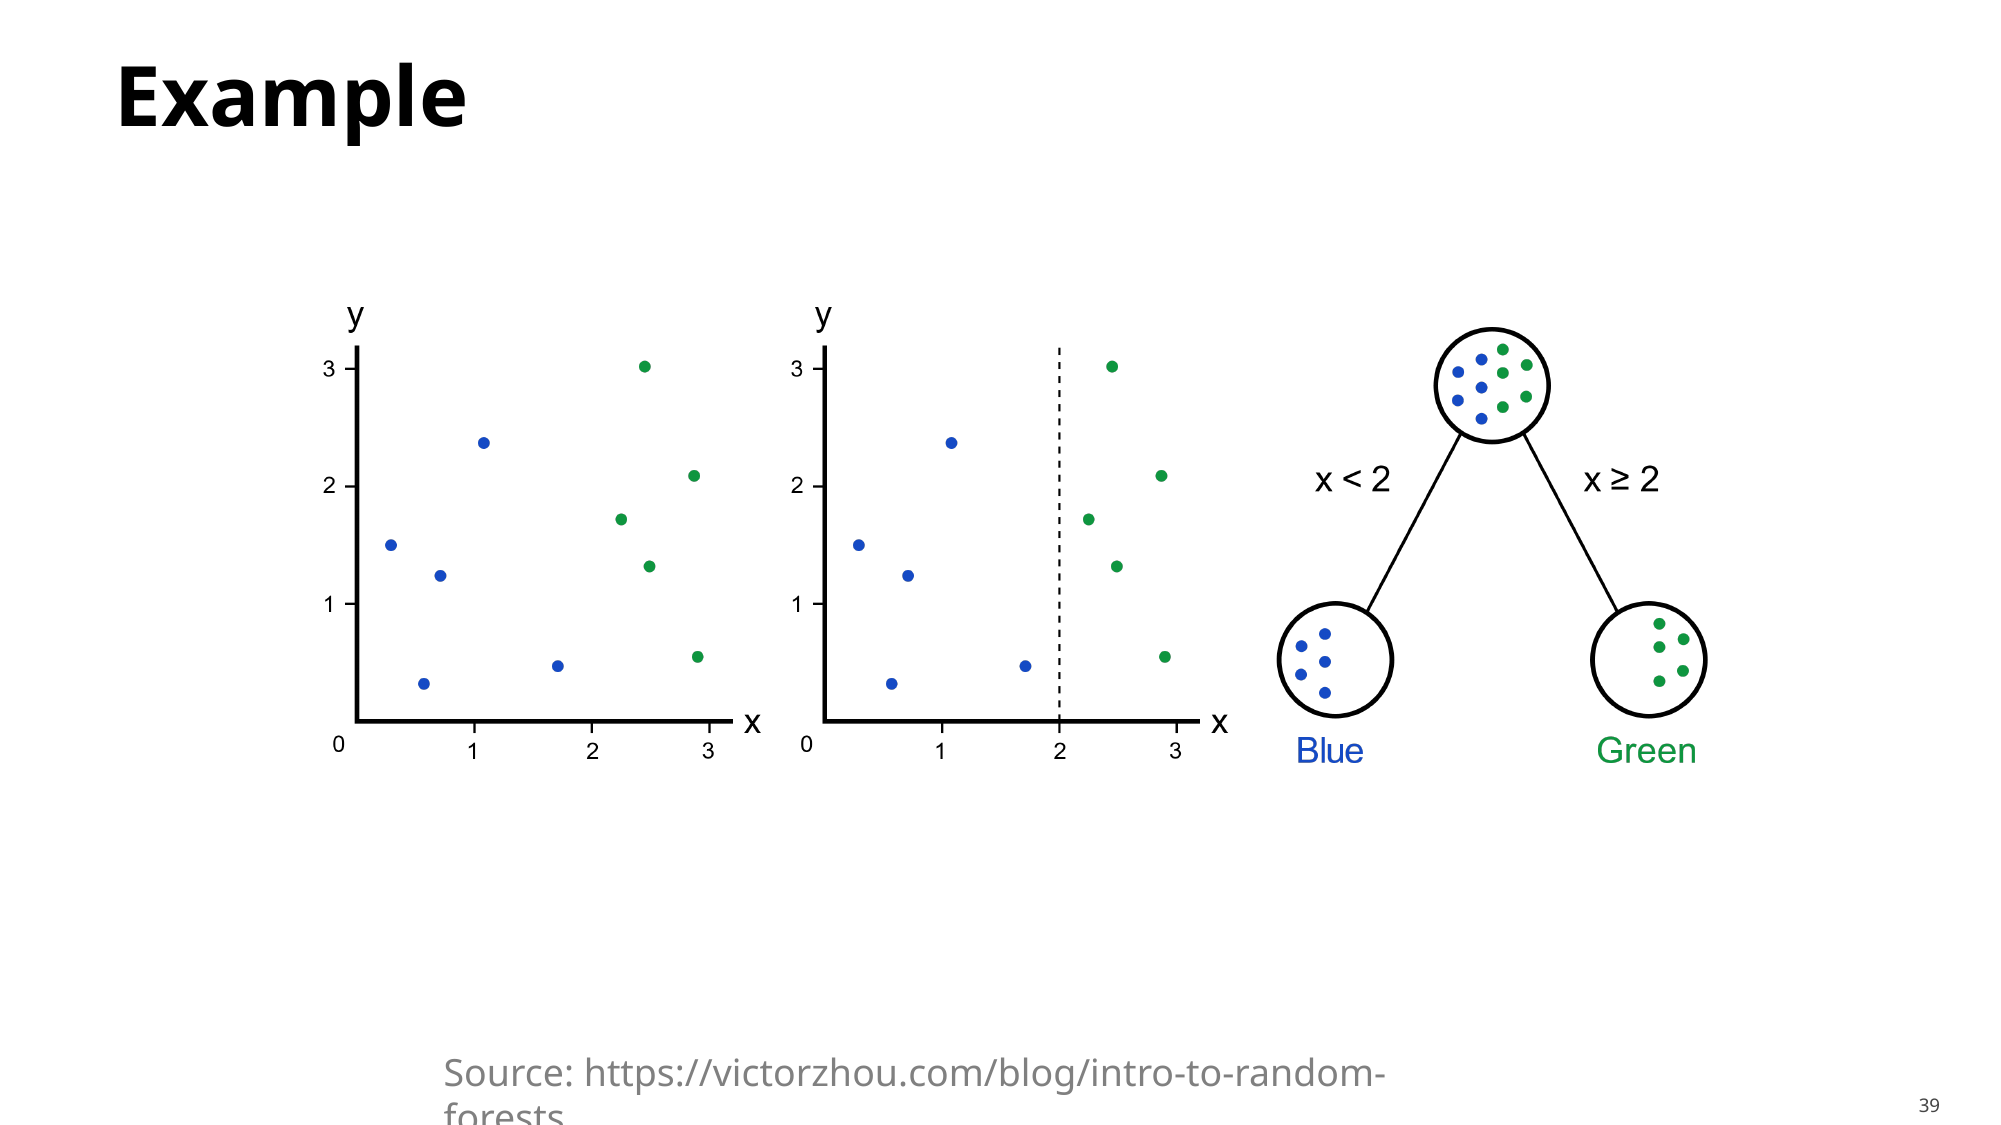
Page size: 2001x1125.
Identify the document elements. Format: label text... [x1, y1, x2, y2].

picture [298, 263, 1727, 781]
text_box Source: https://victorzhou.com/blog/intro-to-random-forests [428, 1041, 1442, 1125]
slide_number 39 [1794, 1080, 1955, 1125]
title Example [99, 12, 1900, 175]
